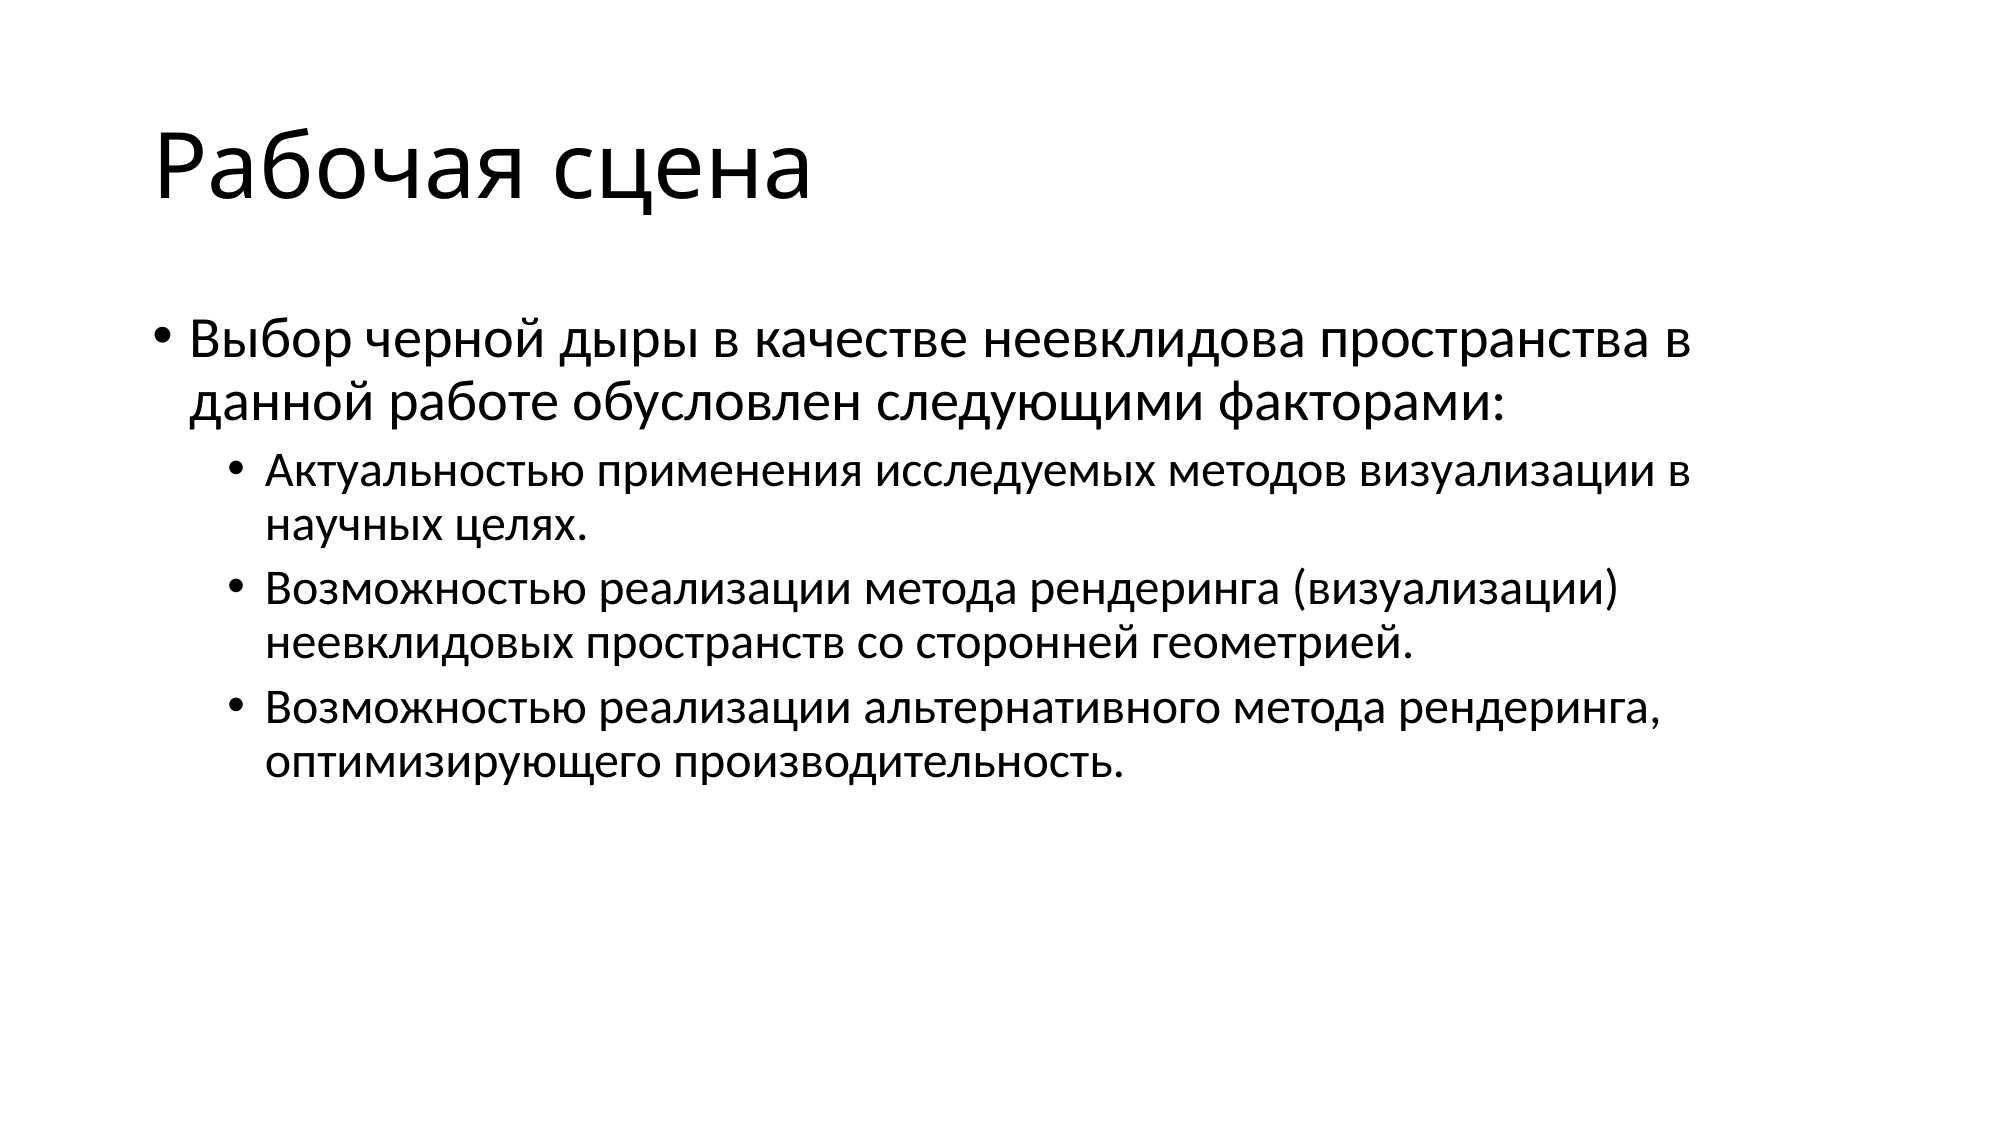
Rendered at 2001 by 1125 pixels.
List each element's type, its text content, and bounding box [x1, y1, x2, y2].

title Рабочая сцена [137, 59, 1863, 278]
list Выбор черной дыры в качестве неевклидова пространства в данной работе обусловлен следующими факторами: Актуальностью применения исследуемых методов визуализации в научных целях. Возможностью реализации метода рендеринга (визуализации) неевклидовых пространств со сторонней геометрией. Возможностью реализации альтернативного метода рендеринга, оптимизирующего производительность. [137, 299, 1863, 1014]
